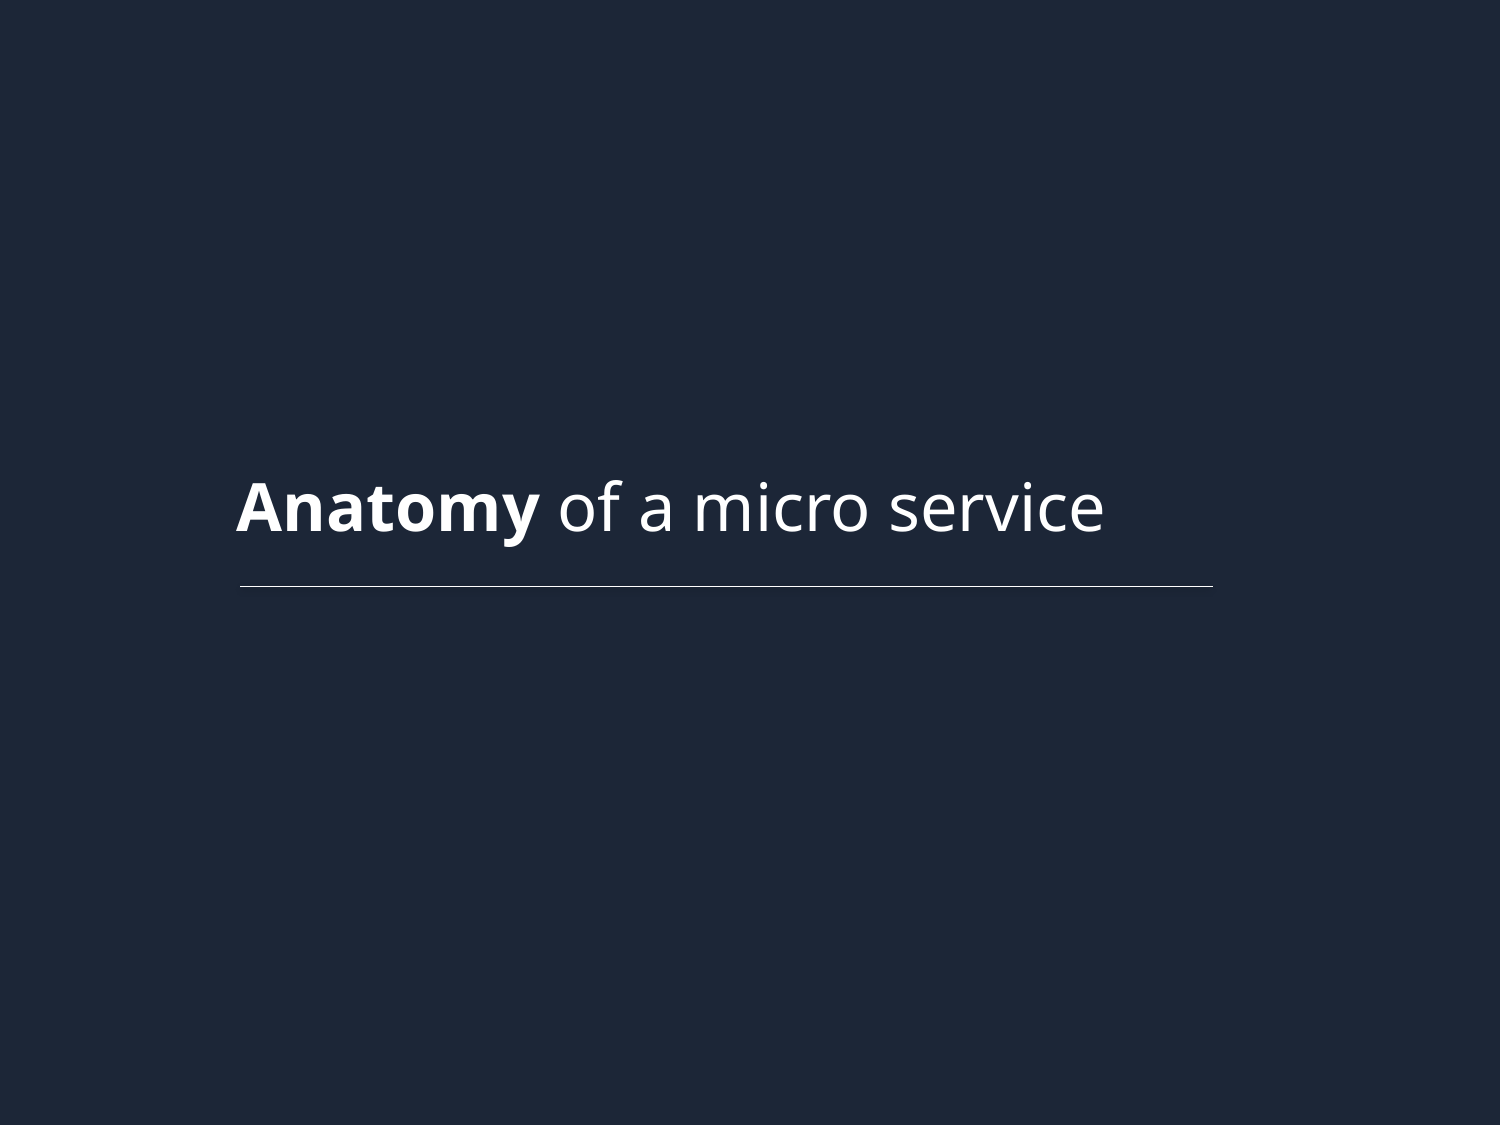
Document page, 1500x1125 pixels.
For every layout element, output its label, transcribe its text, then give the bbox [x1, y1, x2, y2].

list Anatomy of a micro service [221, 457, 1466, 631]
